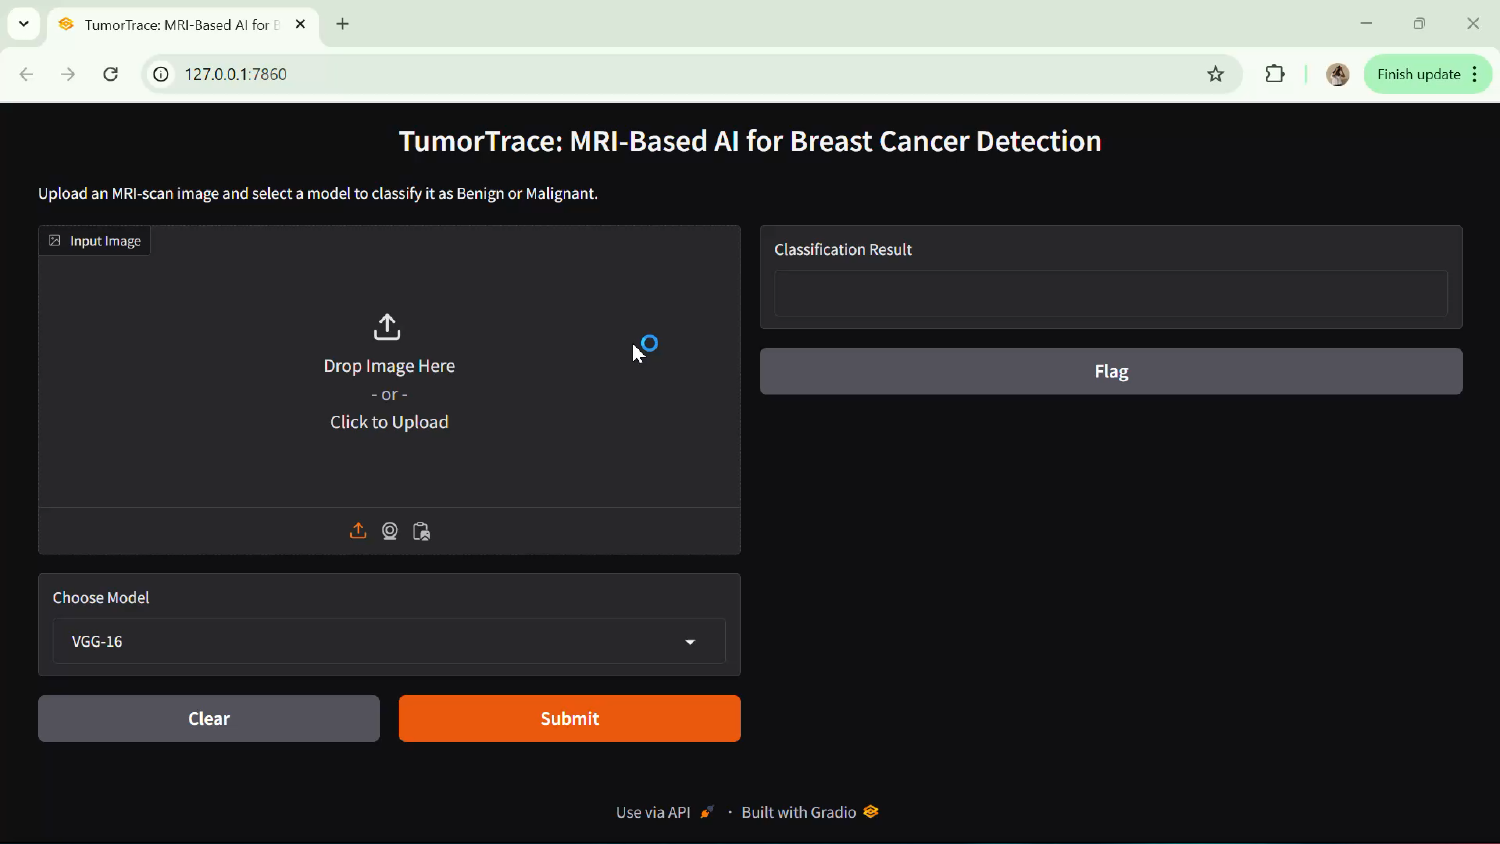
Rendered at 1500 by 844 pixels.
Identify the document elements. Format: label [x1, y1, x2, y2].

text_box [0, 0, 1500, 844]
